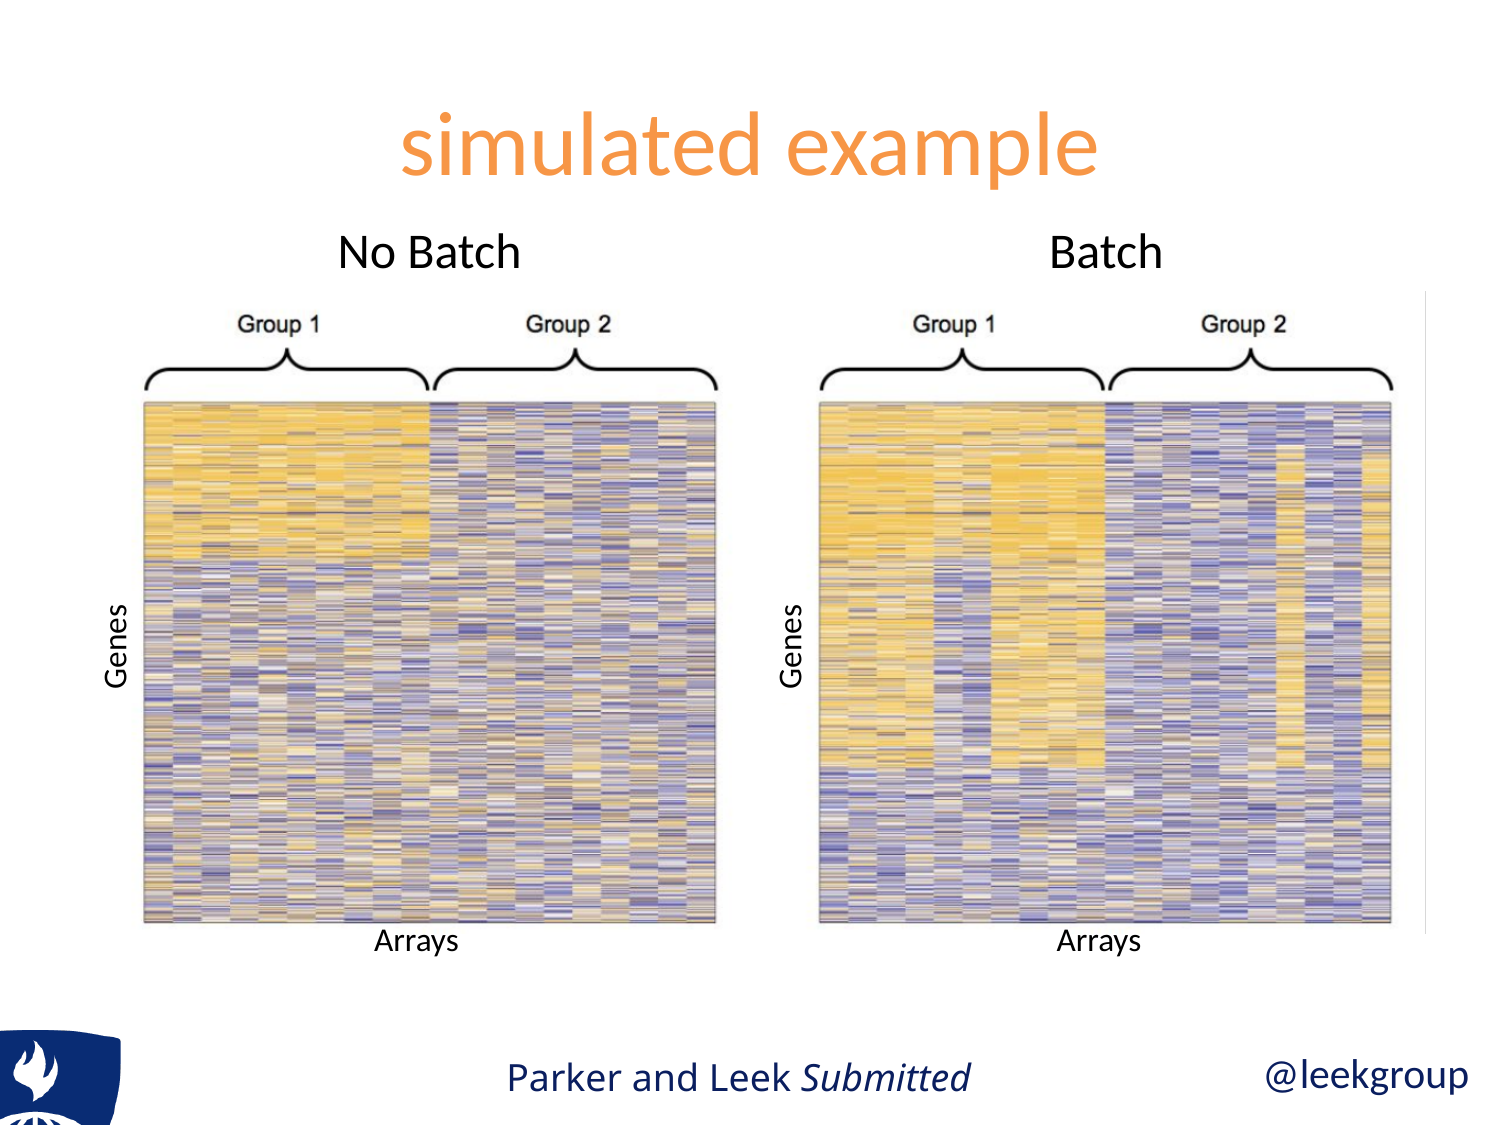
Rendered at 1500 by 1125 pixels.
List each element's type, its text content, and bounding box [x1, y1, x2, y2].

text_box No Batch [136, 233, 723, 280]
text_box Parker and Leek Submitted [491, 1046, 1009, 1107]
picture [131, 290, 1427, 934]
picture [0, 1025, 126, 1125]
text_box Genes [86, 591, 125, 703]
text_box Arrays [1043, 942, 1156, 965]
text_box Batch [813, 233, 1400, 280]
text_box simulated example [74, 45, 1425, 233]
text_box Arrays [360, 942, 473, 965]
